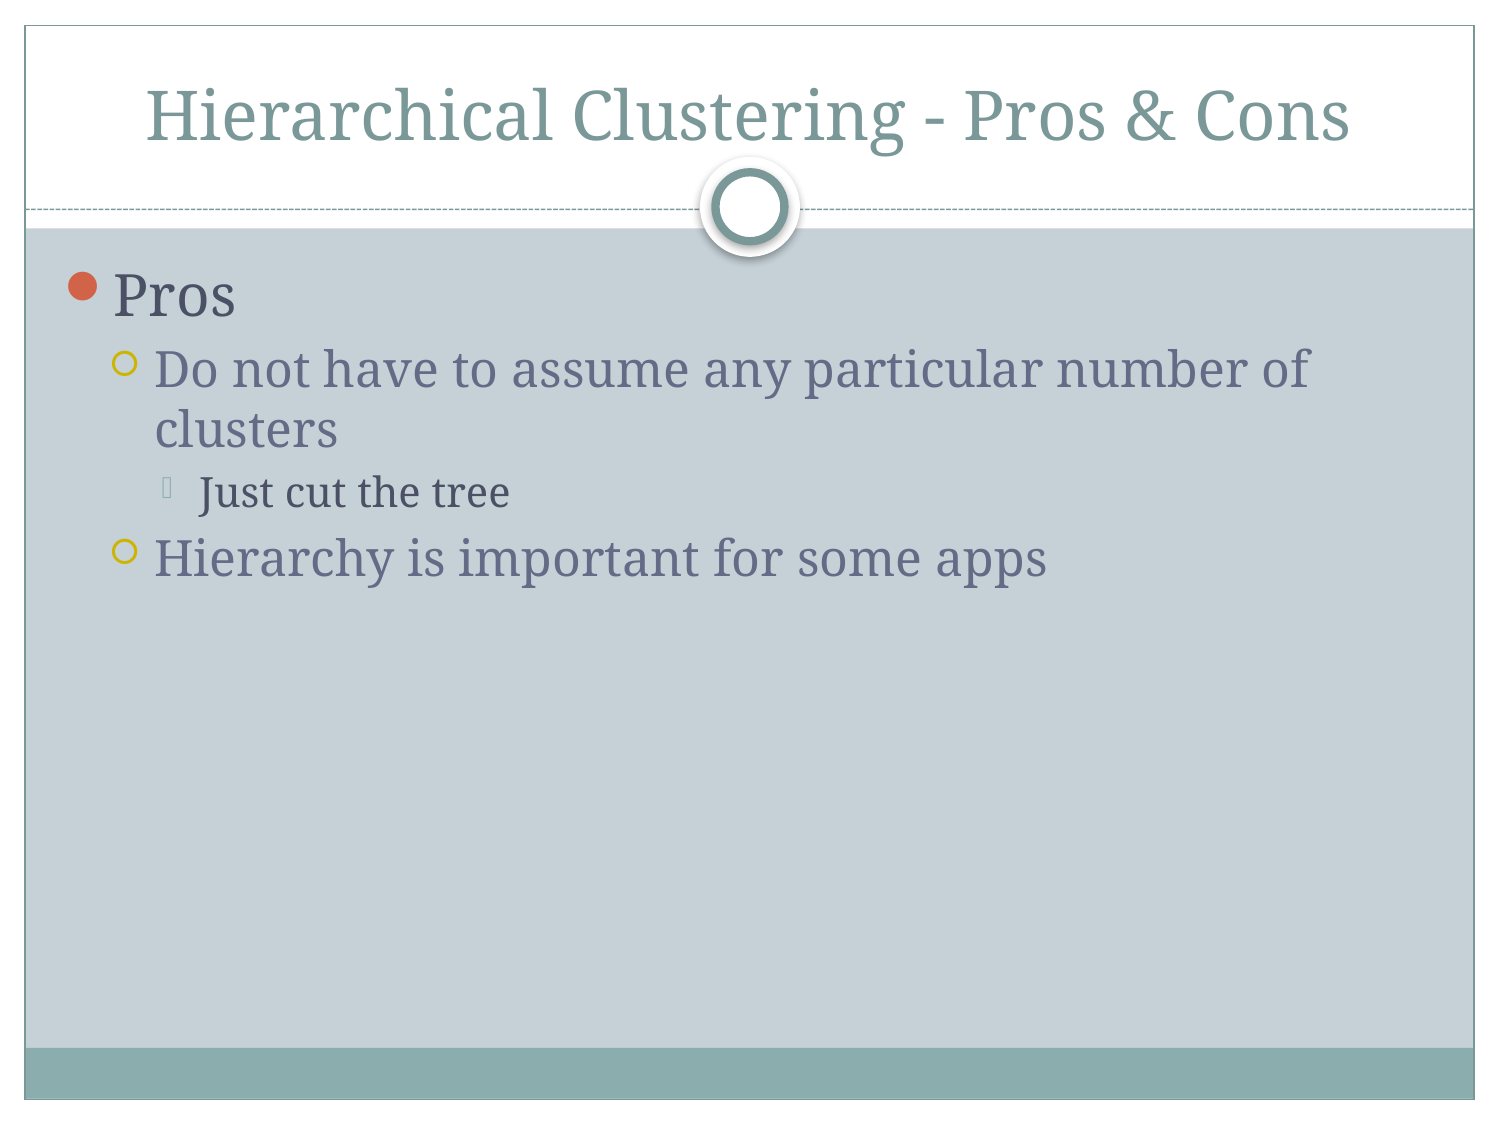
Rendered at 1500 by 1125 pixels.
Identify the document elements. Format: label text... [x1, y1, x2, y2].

title Hierarchical Clustering - Pros & Cons [49, 37, 1450, 162]
footer [50, 1051, 638, 1112]
list Pros Do not have to assume any particular number of clusters Just cut the tree Hierarchy is important for some apps [49, 250, 1445, 1001]
